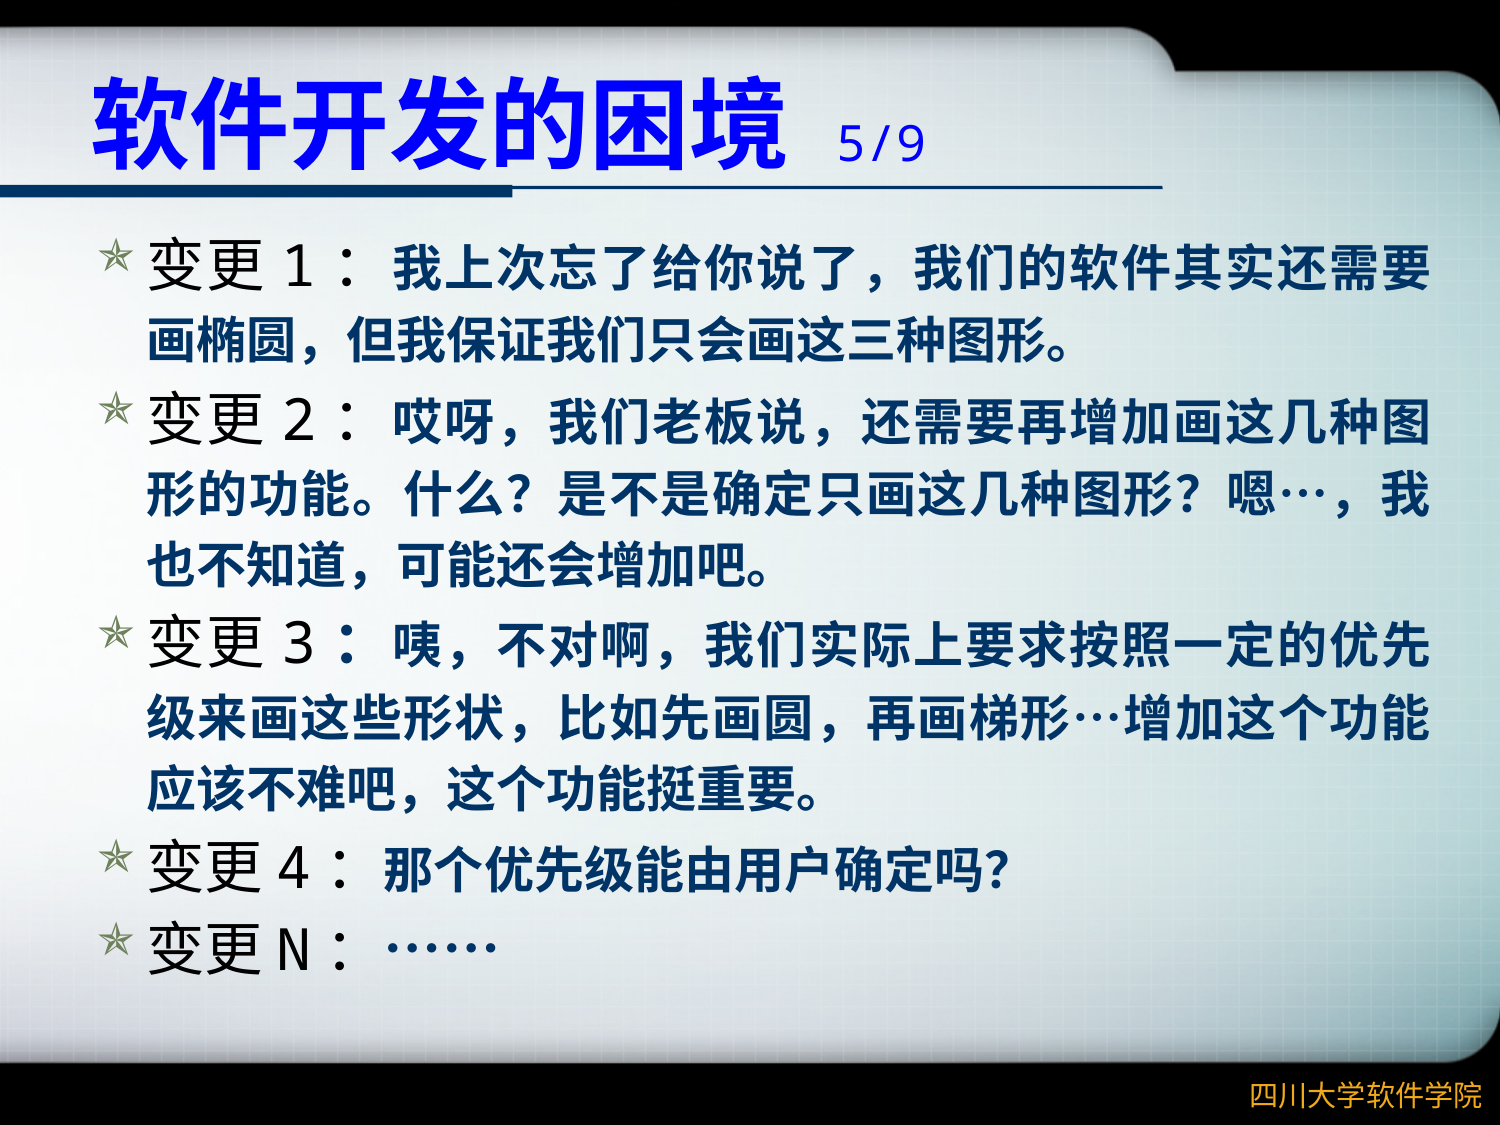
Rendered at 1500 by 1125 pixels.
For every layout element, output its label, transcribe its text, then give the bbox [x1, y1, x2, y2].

title 软件开发的困境 5/9 [75, 62, 1447, 180]
picture [0, 0, 1500, 1125]
list 变更1：我上次忘了给你说了，我们的软件其实还需要画椭圆，但我保证我们只会画这三种图形。 变更2：哎呀，我们老板说，还需要再增加画这几种图形的功能。什么？是不是确定只画这几种图形？嗯…，我也不知道，可能还会增加吧。 变更3：咦，不对啊，我们实际上要求按照一定的优先级来画这些形状，比如先画圆，再画梯形…增加这个功能应该不难吧，这个功能挺重要。 变更4：那个优先级能由用户确定吗？ 变更N：…… [75, 219, 1447, 1059]
